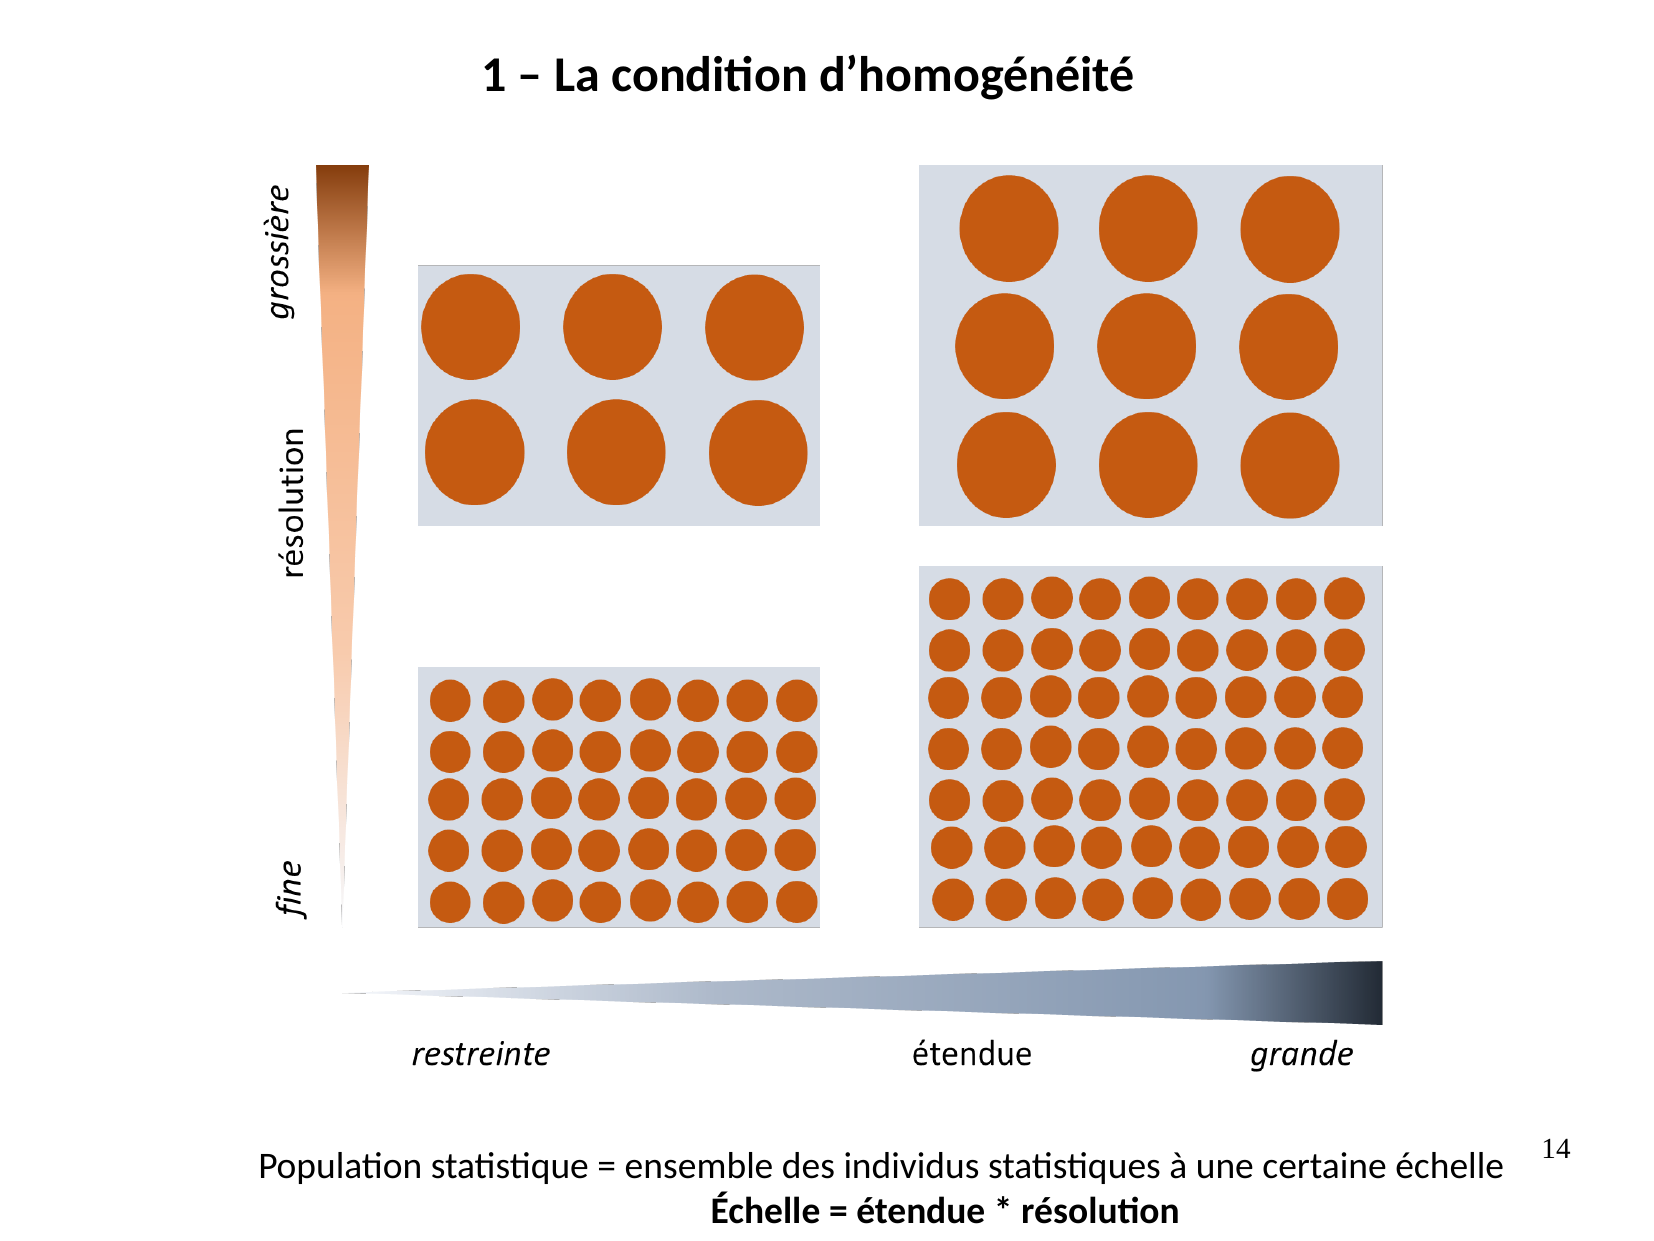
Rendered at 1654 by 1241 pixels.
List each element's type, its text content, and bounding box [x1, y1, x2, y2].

picture [243, 122, 1441, 1097]
slide_number 14 [1185, 1129, 1571, 1216]
text_box Population statistique = ensemble des individus statistiques à une certaine échelle Échelle = étendue * résolution [243, 1134, 1647, 1239]
text_box 1 – La condition d’homogénéité [126, 34, 1491, 110]
